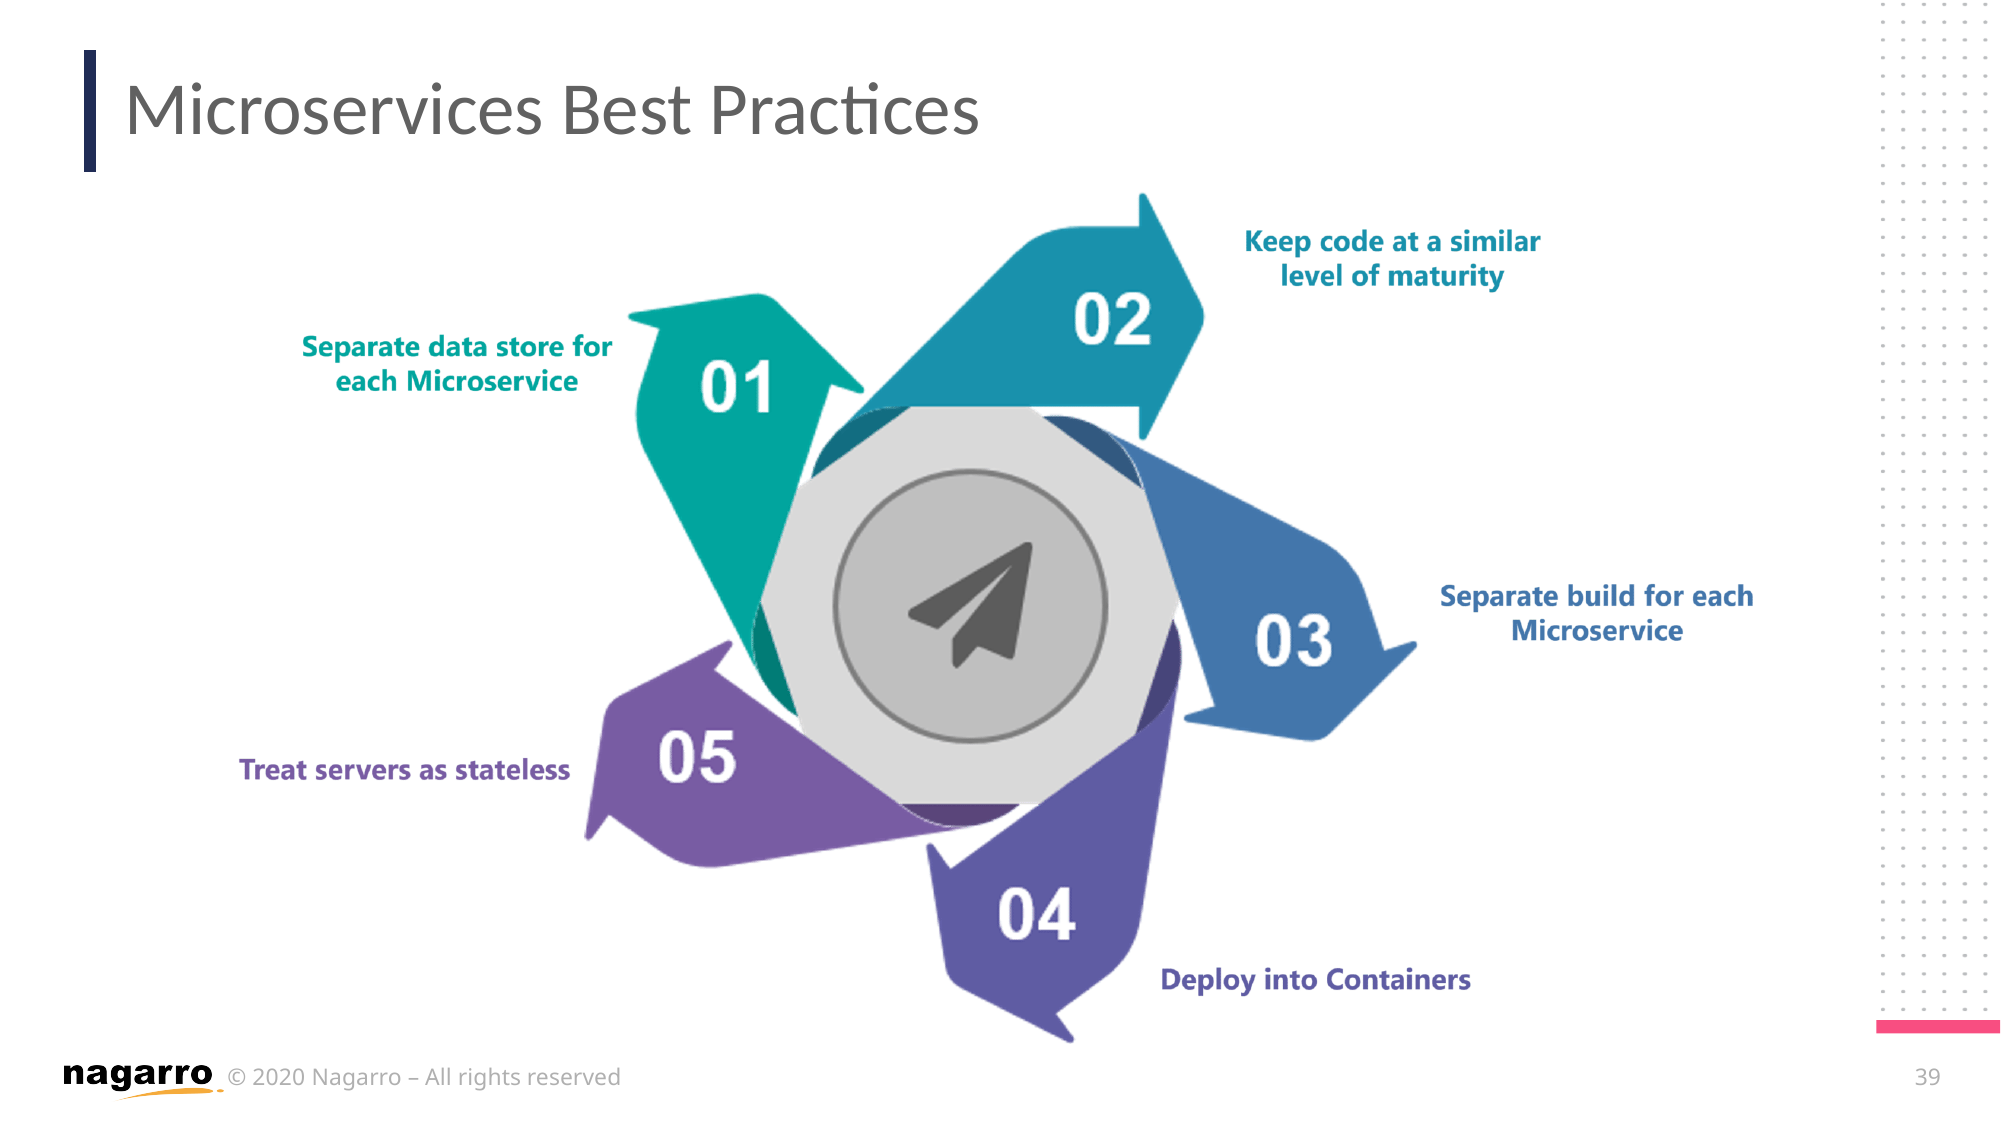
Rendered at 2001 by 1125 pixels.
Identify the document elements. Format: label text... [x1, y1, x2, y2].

picture [64, 1065, 224, 1102]
title Microservices Best Practices [109, 62, 1814, 160]
picture [221, 191, 1779, 1045]
picture [1881, 0, 2000, 1020]
